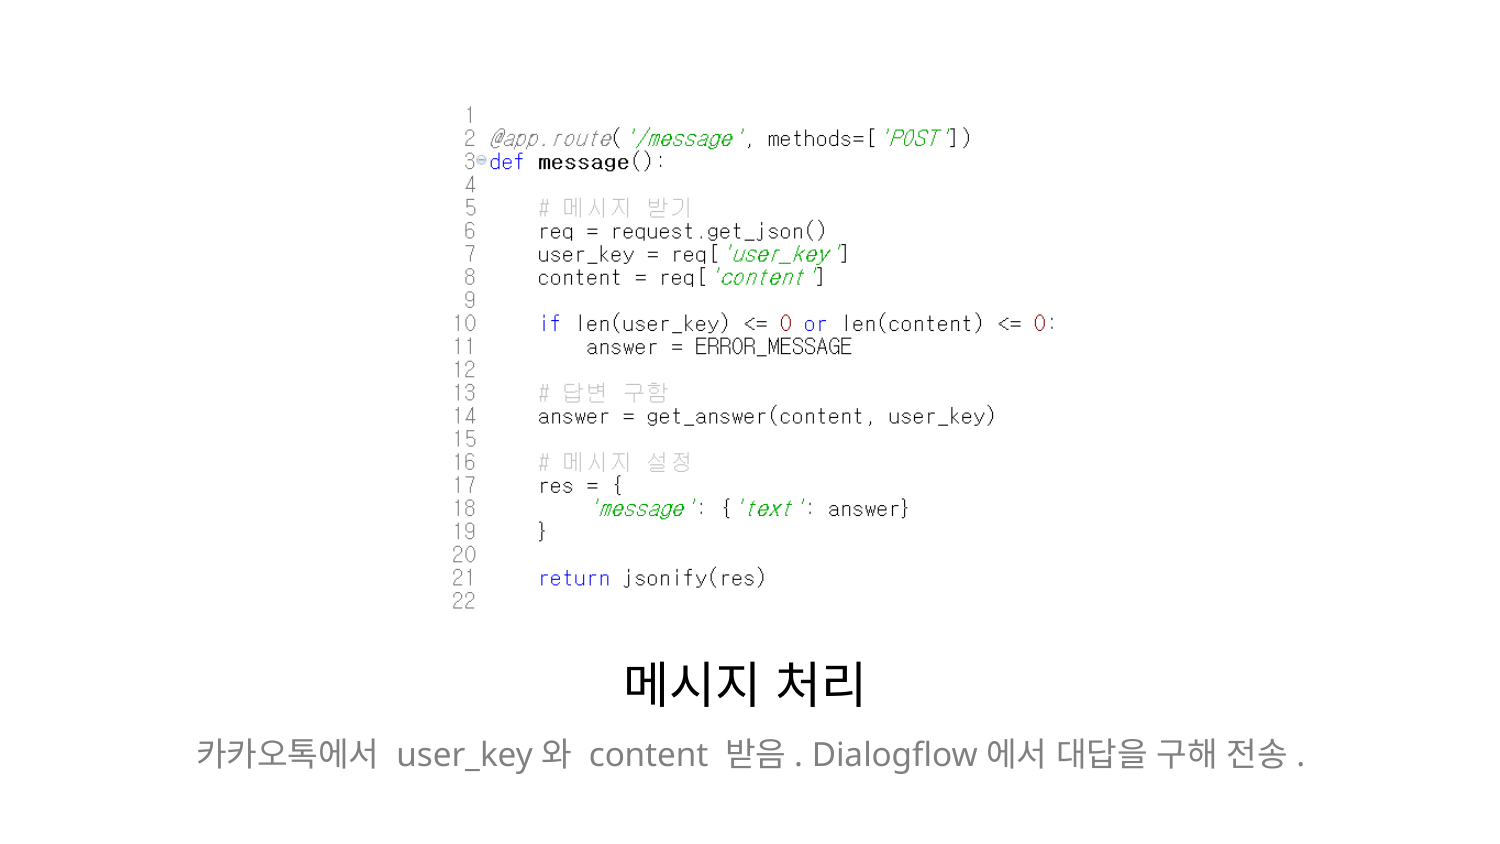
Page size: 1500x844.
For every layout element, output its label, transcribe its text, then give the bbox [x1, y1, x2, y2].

text_box 카카오톡에서 user_key와 content 받음. Dialogflow에서 대답을 구해 전송. [181, 725, 1321, 781]
text_box 메시지 처리 [608, 646, 883, 721]
picture [449, 102, 1070, 613]
